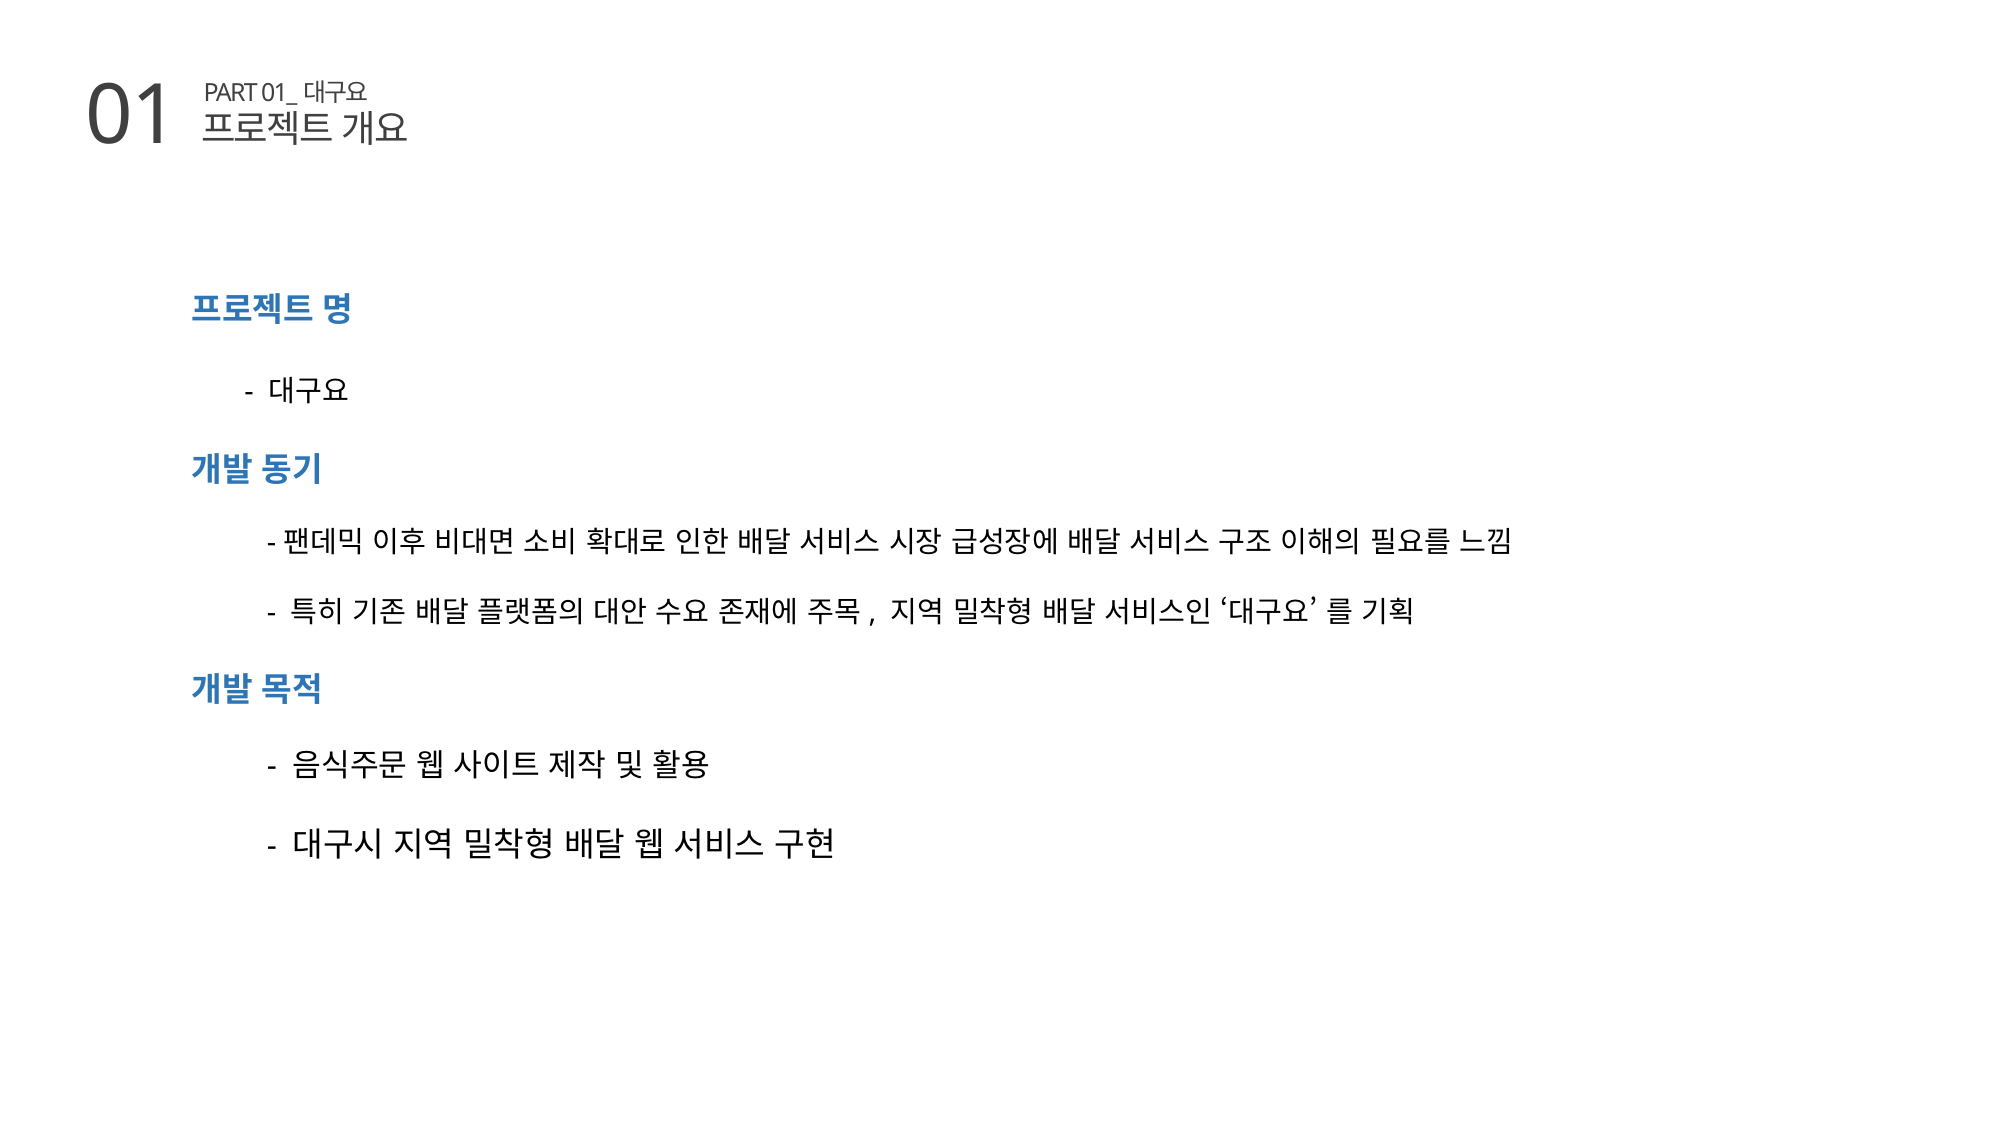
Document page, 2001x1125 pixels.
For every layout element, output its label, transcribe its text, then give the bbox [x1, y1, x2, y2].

text_box [21, 0, 522, 261]
text_box 프로젝트 명 - 대구요 개발 동기 -팬데믹 이후 비대면 소비 확대로 인한 배달 서비스 시장 급성장에 배달 서비스 구조 이해의 필요를 느낌 - 특히 기존 배달 플랫폼의 대안 수요 존재에 주목, 지역 밀착형 배달 서비스인 ‘대구요’ 를 기획 개발 목적 - 음식주문 웹 사이트 제작 및 활용 - 대구시 지역 밀착형 배달 웹 서비스 구현 [177, 241, 1831, 871]
